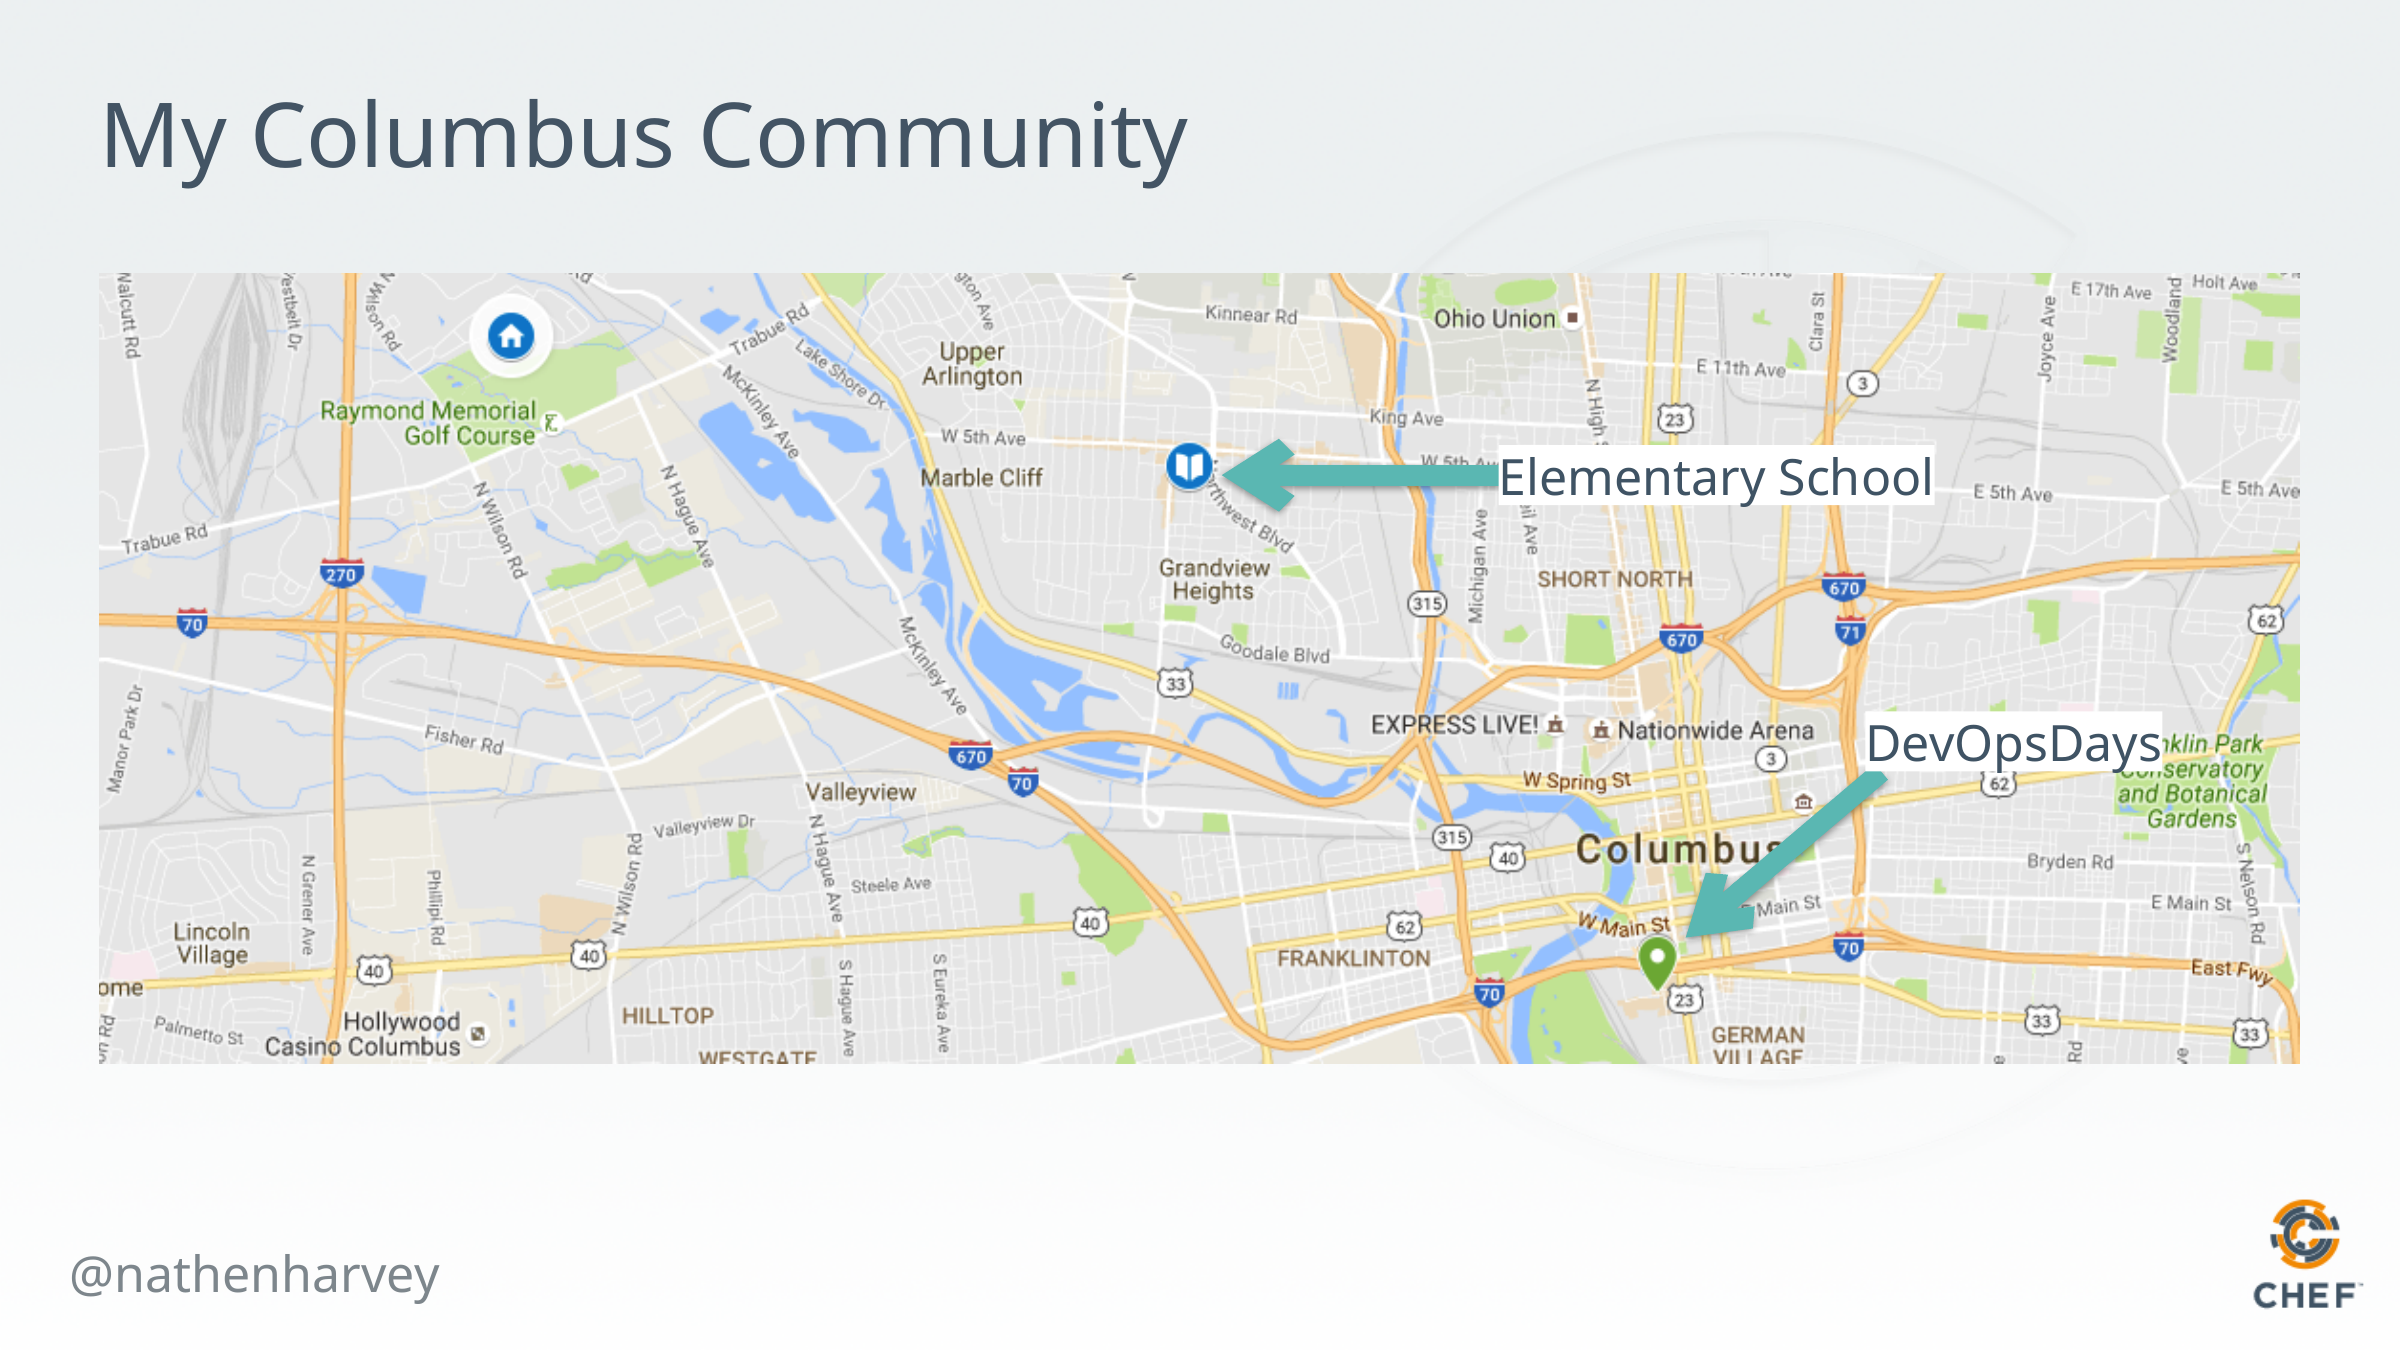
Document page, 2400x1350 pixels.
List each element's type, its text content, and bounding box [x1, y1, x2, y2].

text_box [1685, 771, 1882, 938]
title My Columbus Community [99, 90, 2300, 190]
picture [0, 0, 2400, 1350]
